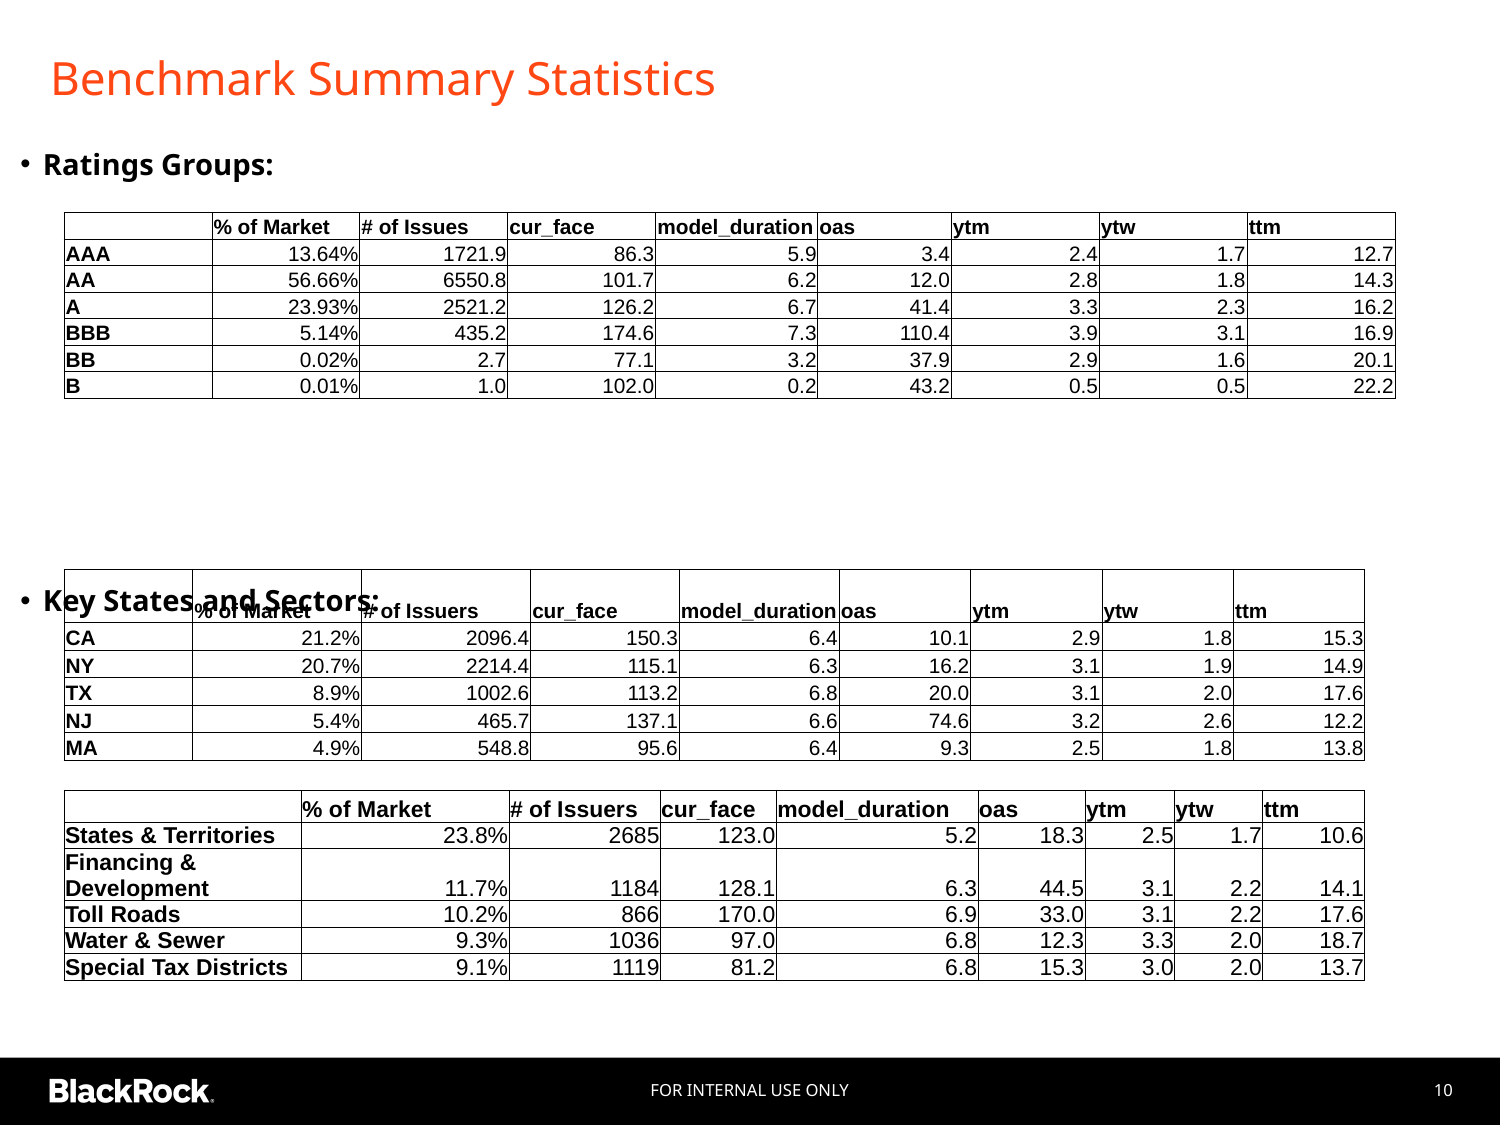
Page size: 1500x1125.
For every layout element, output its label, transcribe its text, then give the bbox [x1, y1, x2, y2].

table_cell AA [65, 266, 212, 292]
table_cell B [65, 372, 212, 398]
table_cell 1721.9 [360, 240, 507, 265]
table_cell 137.1 [531, 706, 679, 732]
table_cell 95.6 [531, 733, 679, 760]
table_cell 43.2 [818, 372, 951, 398]
table_header ttm [1248, 213, 1395, 239]
table_cell 14.1 [1263, 849, 1364, 900]
table_cell 10.6 [1263, 823, 1364, 848]
table_cell 2.8 [952, 266, 1099, 292]
table_cell 465.7 [362, 706, 530, 732]
table_cell Water & Sewer [65, 928, 301, 953]
table_cell 6550.8 [360, 266, 507, 292]
table_header [65, 791, 301, 822]
table_cell 6.3 [777, 849, 978, 900]
table_cell 5.9 [656, 240, 817, 265]
table_cell 1002.6 [362, 678, 530, 705]
table_header ttm [1234, 570, 1364, 622]
table_header ttm [1263, 791, 1364, 822]
table_cell 3.1 [971, 678, 1102, 705]
table_cell 170.0 [661, 901, 776, 927]
table_cell 1.7 [1100, 240, 1247, 265]
table_header ytw [1175, 791, 1262, 822]
table_header % of Market [302, 791, 509, 822]
list Ratings Groups: Key States and Sectors: [20, 146, 1478, 1052]
table_cell 17.6 [1263, 901, 1364, 927]
table_cell 126.2 [508, 293, 655, 318]
table_cell 10.1 [840, 623, 970, 650]
table_cell 2521.2 [360, 293, 507, 318]
table_header ytm [1086, 791, 1174, 822]
title Benchmark Summary Statistics [50, 49, 1450, 146]
table_cell BBB [65, 319, 212, 345]
table_header model_duration [777, 791, 978, 822]
table_cell 2.2 [1175, 901, 1262, 927]
table_cell 9.1% [302, 954, 509, 980]
table_cell 1119 [510, 954, 660, 980]
table_cell States & Territories [65, 823, 301, 848]
table_cell 0.02% [213, 346, 359, 371]
slide_number 10 [1385, 1057, 1453, 1125]
table_cell 3.0 [1086, 954, 1174, 980]
table_cell TX [65, 678, 192, 705]
table_cell 2214.4 [362, 651, 530, 677]
table_cell 2.9 [971, 623, 1102, 650]
table_cell 1.8 [1103, 623, 1233, 650]
picture [0, 1057, 262, 1125]
table_header # of Issuers [510, 791, 660, 822]
table_cell 9.3% [302, 928, 509, 953]
table_cell 3.1 [971, 651, 1102, 677]
table_cell 6.3 [680, 651, 839, 677]
table_header # of Issues [360, 213, 507, 239]
table_cell 5.4% [193, 706, 361, 732]
table_cell 1036 [510, 928, 660, 953]
table_header # of Issuers [362, 570, 530, 622]
table_cell 866 [510, 901, 660, 927]
table_cell 3.1 [1086, 901, 1174, 927]
table_cell 16.9 [1248, 319, 1395, 345]
table_cell 12.2 [1234, 706, 1364, 732]
table_cell 13.7 [1263, 954, 1364, 980]
table_cell 102.0 [508, 372, 655, 398]
table_cell 2096.4 [362, 623, 530, 650]
table_cell 2.5 [971, 733, 1102, 760]
table_cell 12.3 [979, 928, 1085, 953]
table_cell 12.0 [818, 266, 951, 292]
table_header ytm [971, 570, 1102, 622]
table_cell 2.0 [1175, 954, 1262, 980]
table_cell 2.4 [952, 240, 1099, 265]
table_cell 0.5 [952, 372, 1099, 398]
table_cell 12.7 [1248, 240, 1395, 265]
table_cell 6.8 [777, 954, 978, 980]
table_cell MA [65, 733, 192, 760]
table_cell 2.0 [1103, 678, 1233, 705]
table_cell 3.4 [818, 240, 951, 265]
table_header cur_face [508, 213, 655, 239]
table_cell 2.6 [1103, 706, 1233, 732]
table_cell 56.66% [213, 266, 359, 292]
table_header ytw [1103, 570, 1233, 622]
table_cell 23.8% [302, 823, 509, 848]
table_cell 110.4 [818, 319, 951, 345]
table_cell 3.1 [1100, 319, 1247, 345]
table_cell 15.3 [979, 954, 1085, 980]
table_cell 18.7 [1263, 928, 1364, 953]
table_cell 20.7% [193, 651, 361, 677]
table_cell 20.0 [840, 678, 970, 705]
table_cell 11.7% [302, 849, 509, 900]
table_cell 10.2% [302, 901, 509, 927]
table_cell 0.2 [656, 372, 817, 398]
table_cell 14.9 [1234, 651, 1364, 677]
table_cell 3.3 [952, 293, 1099, 318]
table_cell 2685 [510, 823, 660, 848]
table_cell 1.7 [1175, 823, 1262, 848]
table_cell 3.3 [1086, 928, 1174, 953]
table_cell 3.1 [1086, 849, 1174, 900]
table_cell 123.0 [661, 823, 776, 848]
table_cell 6.8 [777, 928, 978, 953]
table_cell AAA [65, 240, 212, 265]
table_cell 1.8 [1103, 733, 1233, 760]
table_cell 16.2 [840, 651, 970, 677]
table_cell 22.2 [1248, 372, 1395, 398]
table_cell NJ [65, 706, 192, 732]
table_cell 18.3 [979, 823, 1085, 848]
table_cell 9.3 [840, 733, 970, 760]
table_cell 128.1 [661, 849, 776, 900]
table_header model_duration [680, 570, 839, 622]
table_cell 2.2 [1175, 849, 1262, 900]
table_cell 15.3 [1234, 623, 1364, 650]
table_cell 5.2 [777, 823, 978, 848]
table_cell 1184 [510, 849, 660, 900]
table_cell 5.14% [213, 319, 359, 345]
table_cell 6.4 [680, 623, 839, 650]
table_header oas [818, 213, 951, 239]
table_cell 3.2 [971, 706, 1102, 732]
table_cell 21.2% [193, 623, 361, 650]
table_cell 435.2 [360, 319, 507, 345]
table_cell 41.4 [818, 293, 951, 318]
table_cell 14.3 [1248, 266, 1395, 292]
table_header % of Market [193, 570, 361, 622]
table_cell Financing & Development [65, 849, 301, 900]
table_cell Special Tax Districts [65, 954, 301, 980]
table_cell 13.8 [1234, 733, 1364, 760]
table_cell 174.6 [508, 319, 655, 345]
table_cell 2.9 [952, 346, 1099, 371]
table_cell 16.2 [1248, 293, 1395, 318]
table_cell CA [65, 623, 192, 650]
table_cell 0.5 [1100, 372, 1247, 398]
table_header cur_face [531, 570, 679, 622]
table_cell 3.9 [952, 319, 1099, 345]
table_cell 6.6 [680, 706, 839, 732]
table_cell 20.1 [1248, 346, 1395, 371]
table_cell 33.0 [979, 901, 1085, 927]
table_cell 6.7 [656, 293, 817, 318]
table_cell 2.3 [1100, 293, 1247, 318]
table_cell 17.6 [1234, 678, 1364, 705]
table_cell 2.5 [1086, 823, 1174, 848]
table_cell 1.8 [1100, 266, 1247, 292]
table_cell 4.9% [193, 733, 361, 760]
table_cell 74.6 [840, 706, 970, 732]
table_cell 1.0 [360, 372, 507, 398]
table_header oas [979, 791, 1085, 822]
table_cell 37.9 [818, 346, 951, 371]
table_cell 44.5 [979, 849, 1085, 900]
table_cell 115.1 [531, 651, 679, 677]
table_header [65, 570, 192, 622]
table_cell 86.3 [508, 240, 655, 265]
footer For internal use only [262, 1057, 1238, 1125]
table_header ytw [1100, 213, 1247, 239]
table_header ytm [952, 213, 1099, 239]
table_cell BB [65, 346, 212, 371]
table_cell 6.9 [777, 901, 978, 927]
table_cell 81.2 [661, 954, 776, 980]
table_cell 7.3 [656, 319, 817, 345]
table_cell 150.3 [531, 623, 679, 650]
table_cell 97.0 [661, 928, 776, 953]
table_header cur_face [661, 791, 776, 822]
table_cell 1.9 [1103, 651, 1233, 677]
table_cell 6.8 [680, 678, 839, 705]
table_cell 8.9% [193, 678, 361, 705]
table_header model_duration [656, 213, 817, 239]
table_cell 1.6 [1100, 346, 1247, 371]
table_cell 77.1 [508, 346, 655, 371]
table_cell 23.93% [213, 293, 359, 318]
table_cell NY [65, 651, 192, 677]
table_header % of Market [213, 213, 359, 239]
table_cell 6.4 [680, 733, 839, 760]
table_cell 101.7 [508, 266, 655, 292]
table_cell 2.7 [360, 346, 507, 371]
table_cell 548.8 [362, 733, 530, 760]
table_cell 113.2 [531, 678, 679, 705]
table_cell 0.01% [213, 372, 359, 398]
table_header [65, 213, 212, 239]
table_header oas [840, 570, 970, 622]
table_cell 3.2 [656, 346, 817, 371]
table_cell 13.64% [213, 240, 359, 265]
table_cell Toll Roads [65, 901, 301, 927]
table_cell 6.2 [656, 266, 817, 292]
table_cell A [65, 293, 212, 318]
table_cell 2.0 [1175, 928, 1262, 953]
